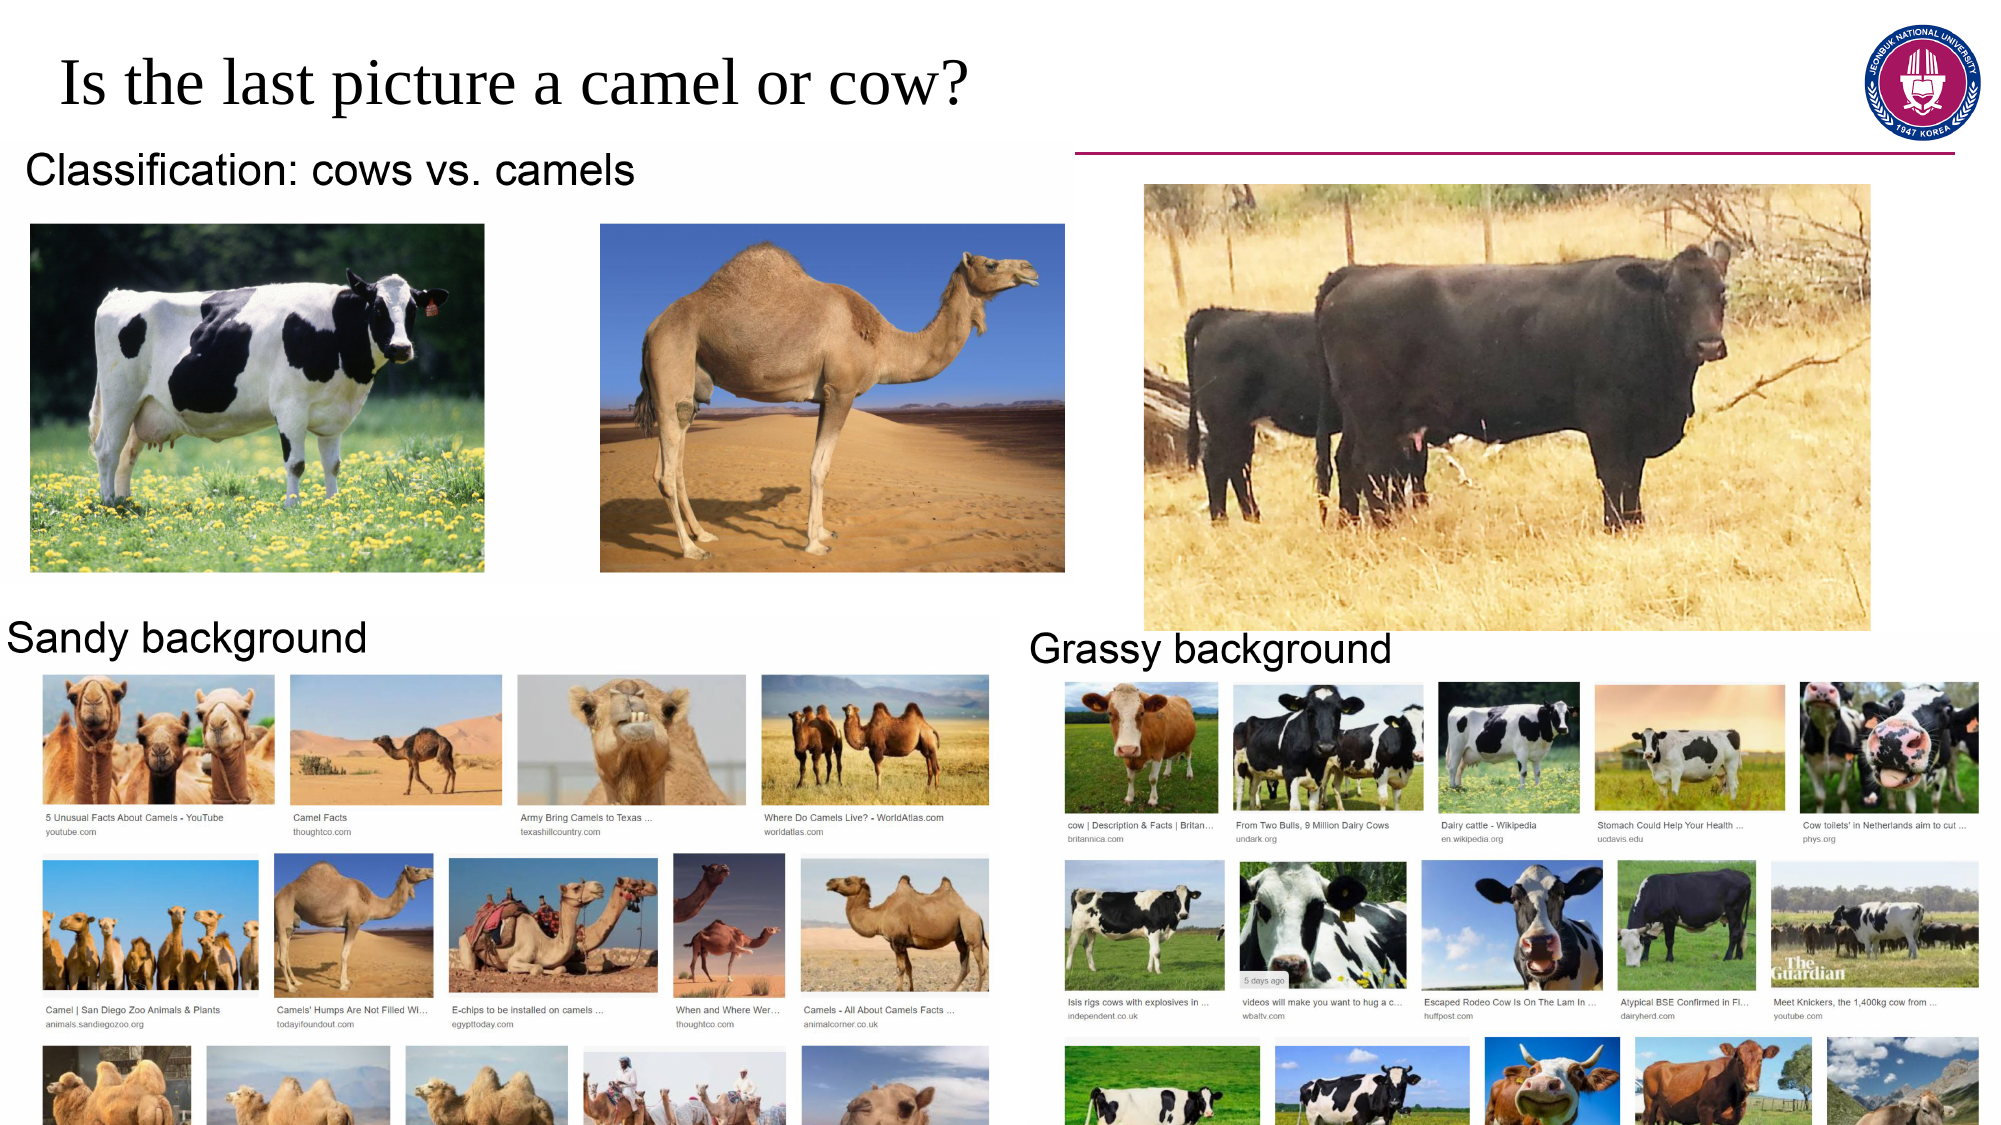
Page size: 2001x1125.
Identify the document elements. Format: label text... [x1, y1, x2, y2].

title Is the last picture a camel or cow? [44, 30, 1841, 136]
picture [1028, 184, 2000, 1125]
picture [0, 617, 1000, 1125]
picture [1863, 23, 1982, 142]
picture [0, 141, 1075, 585]
